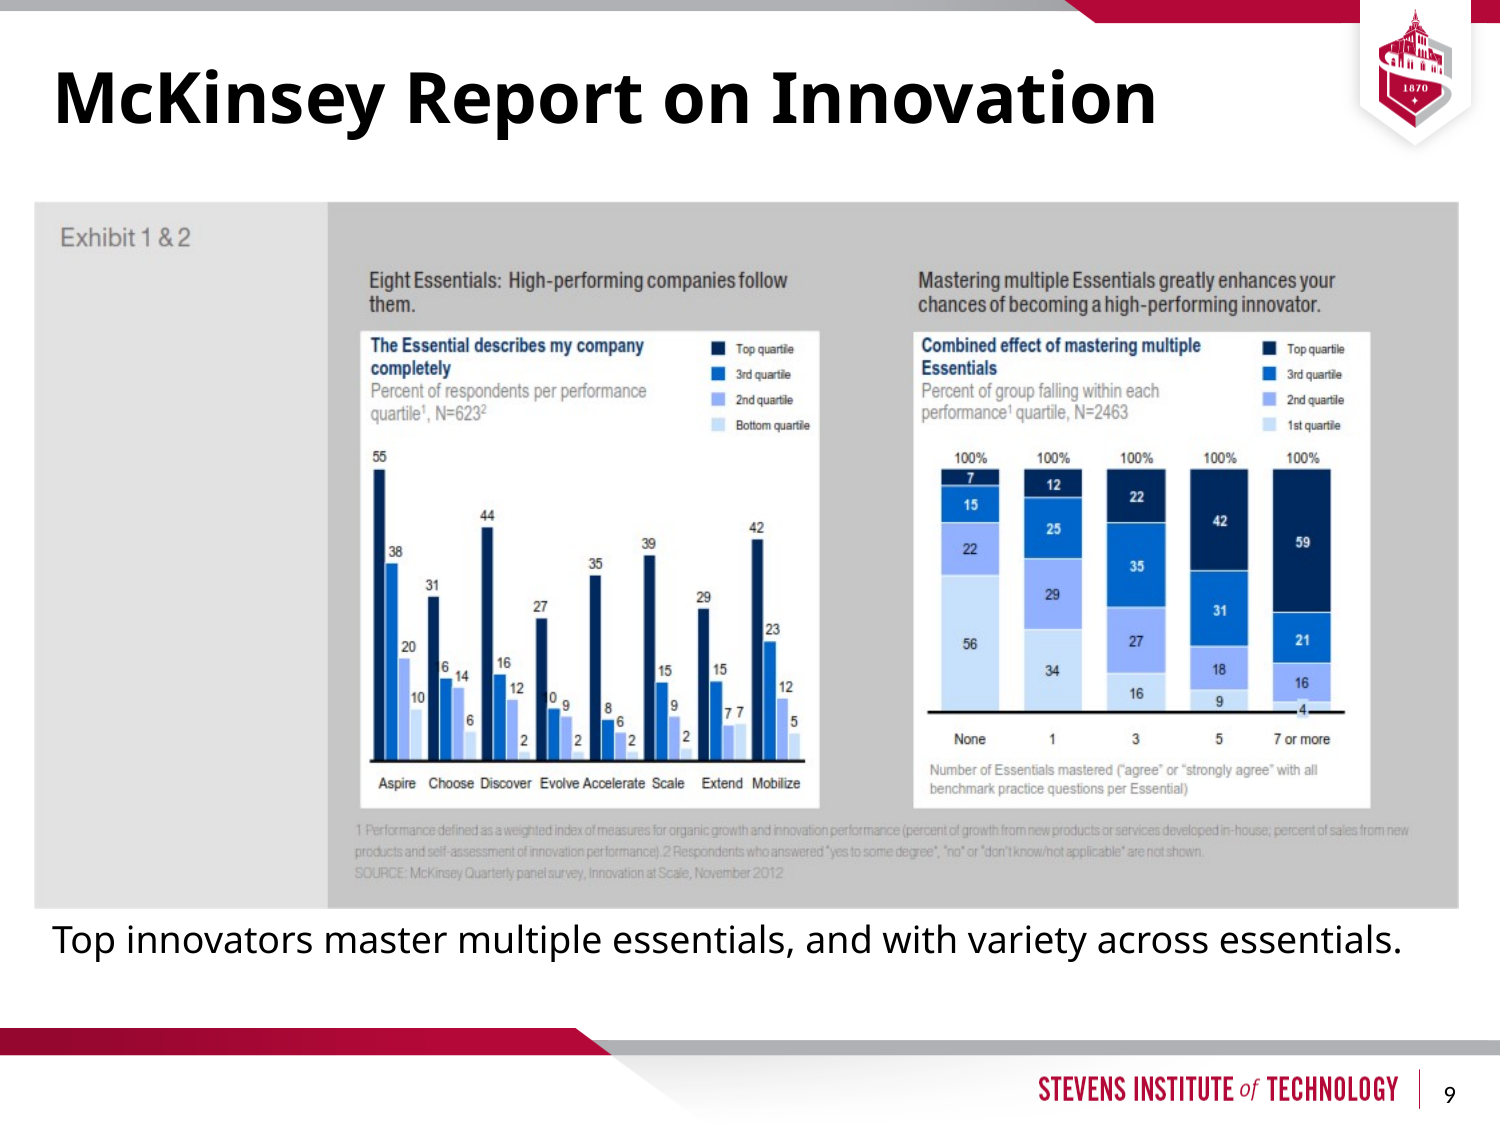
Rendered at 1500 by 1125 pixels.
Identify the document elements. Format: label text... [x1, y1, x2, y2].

title McKinsey Report on Innovation [37, 45, 1338, 199]
slide_number 9 [1428, 1071, 1490, 1108]
list Top innovators master multiple essentials, and with variety across essentials. [37, 915, 1462, 1000]
picture [0, 0, 1500, 160]
picture [34, 201, 1460, 909]
picture [0, 1028, 1500, 1125]
